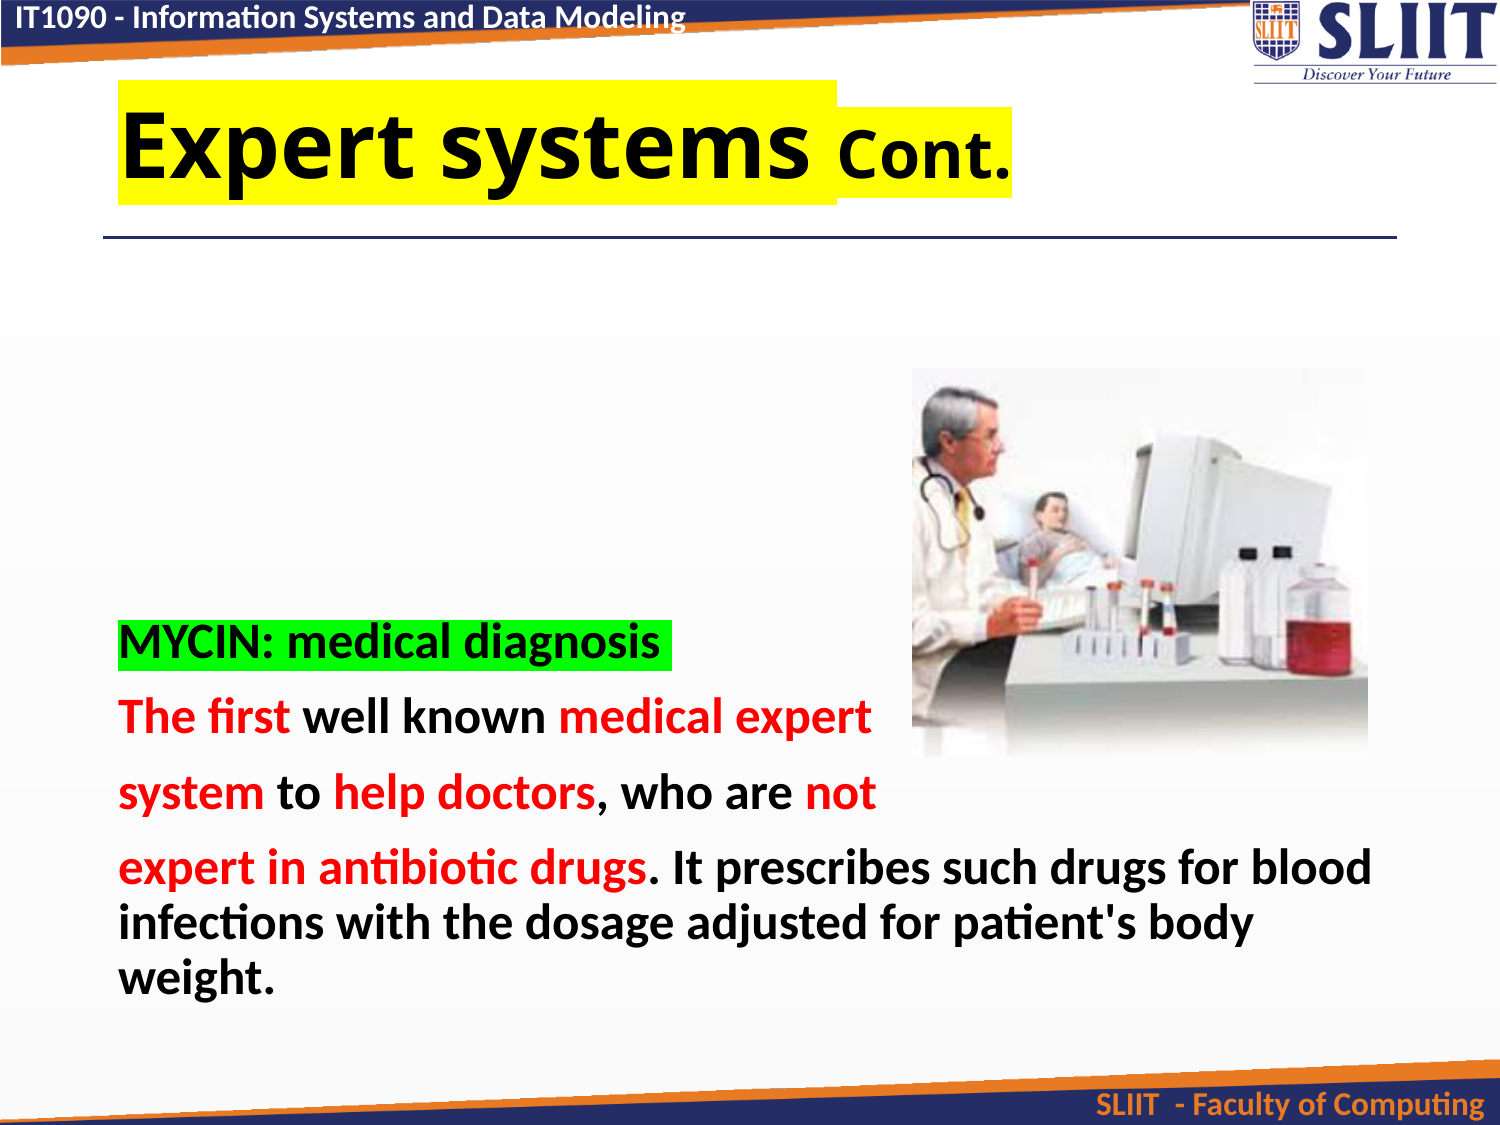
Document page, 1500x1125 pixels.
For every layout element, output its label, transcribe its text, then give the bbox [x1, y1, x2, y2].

title Expert systems Cont. [103, 59, 1397, 238]
picture [2, 2, 1249, 75]
picture [912, 368, 1368, 757]
list MYCIN: medical diagnosis The first well known medical expert system to help doctors, who are not expert in antibiotic drugs. It prescribes such drugs for blood infections with the dosage adjusted for patient's body weight. [103, 299, 1397, 1014]
picture [0, 1050, 1500, 1125]
picture [1250, 0, 1500, 84]
